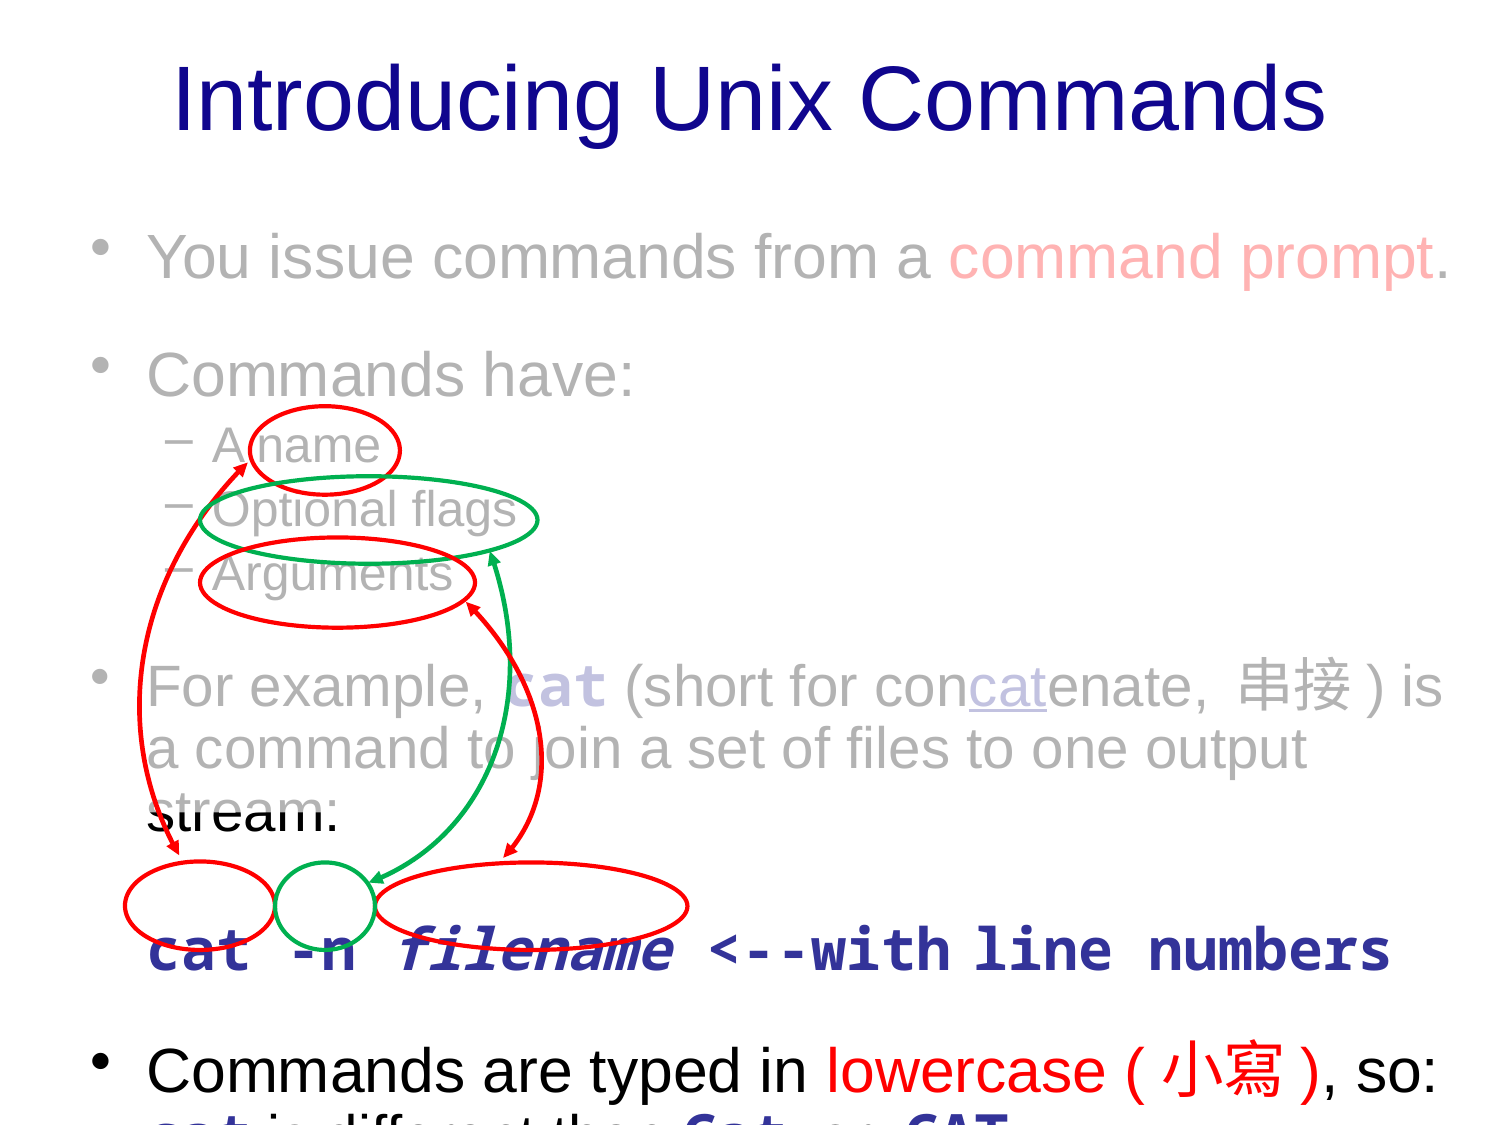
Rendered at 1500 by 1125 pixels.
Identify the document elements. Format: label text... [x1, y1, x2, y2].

text_box [37, 187, 1475, 813]
list You issue commands from a command prompt. Commands have: A name Optional flags Arguments For example, cat (short for concatenate, 串接) is a command to join a set of files to one output stream: cat -n filename <--with line numbers Commands are typed in lowercase (小寫), so: cat is different than Cat or CAT [75, 813, 1475, 968]
text_box [548, 862, 688, 950]
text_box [199, 476, 544, 951]
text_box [75, 405, 401, 951]
title Introducing Unix Commands [75, 0, 1425, 188]
